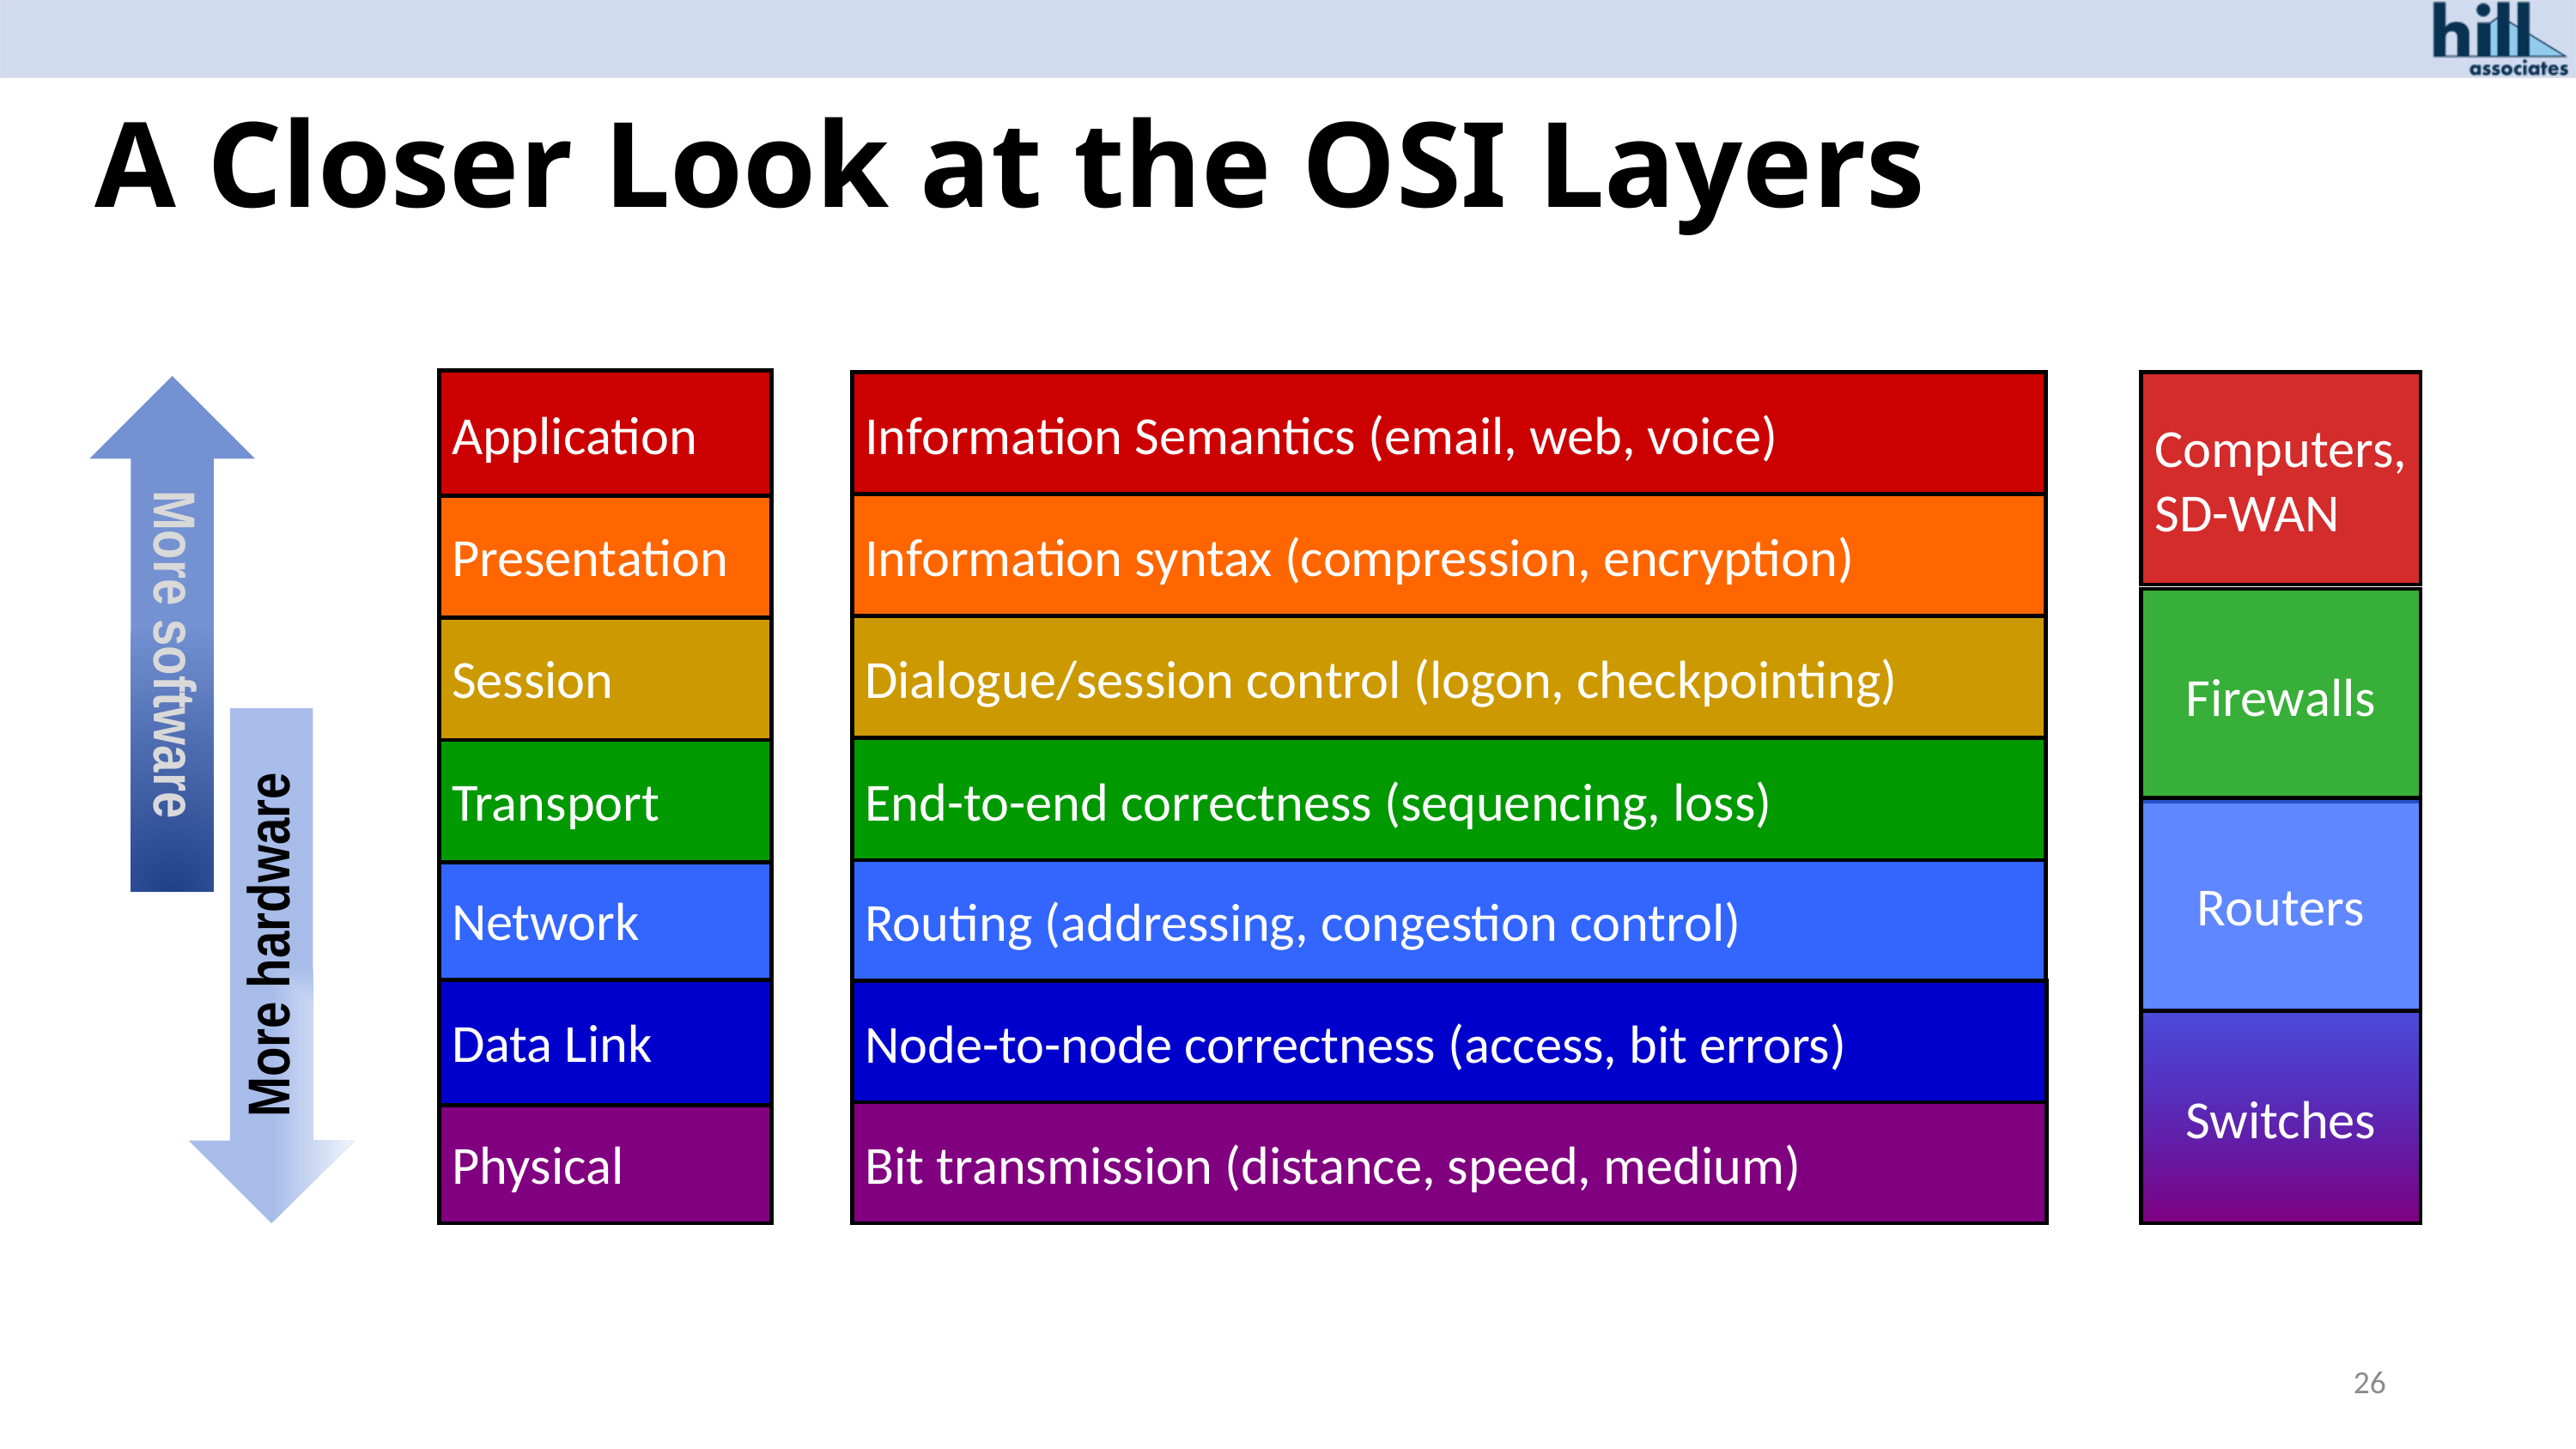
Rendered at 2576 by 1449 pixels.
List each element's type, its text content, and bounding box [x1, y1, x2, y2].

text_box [439, 1106, 2047, 1223]
title A Closer Look at the OSI Layers [82, 28, 2305, 309]
picture [2432, 0, 2576, 80]
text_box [439, 976, 2047, 1106]
slide_number 26 [1819, 1343, 2399, 1420]
text_box More software [89, 376, 256, 892]
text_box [439, 741, 2046, 863]
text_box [2141, 372, 2421, 1223]
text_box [439, 863, 2046, 981]
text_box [439, 618, 2046, 741]
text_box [439, 370, 2046, 496]
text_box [439, 496, 2046, 618]
text_box More hardware [188, 707, 355, 1224]
